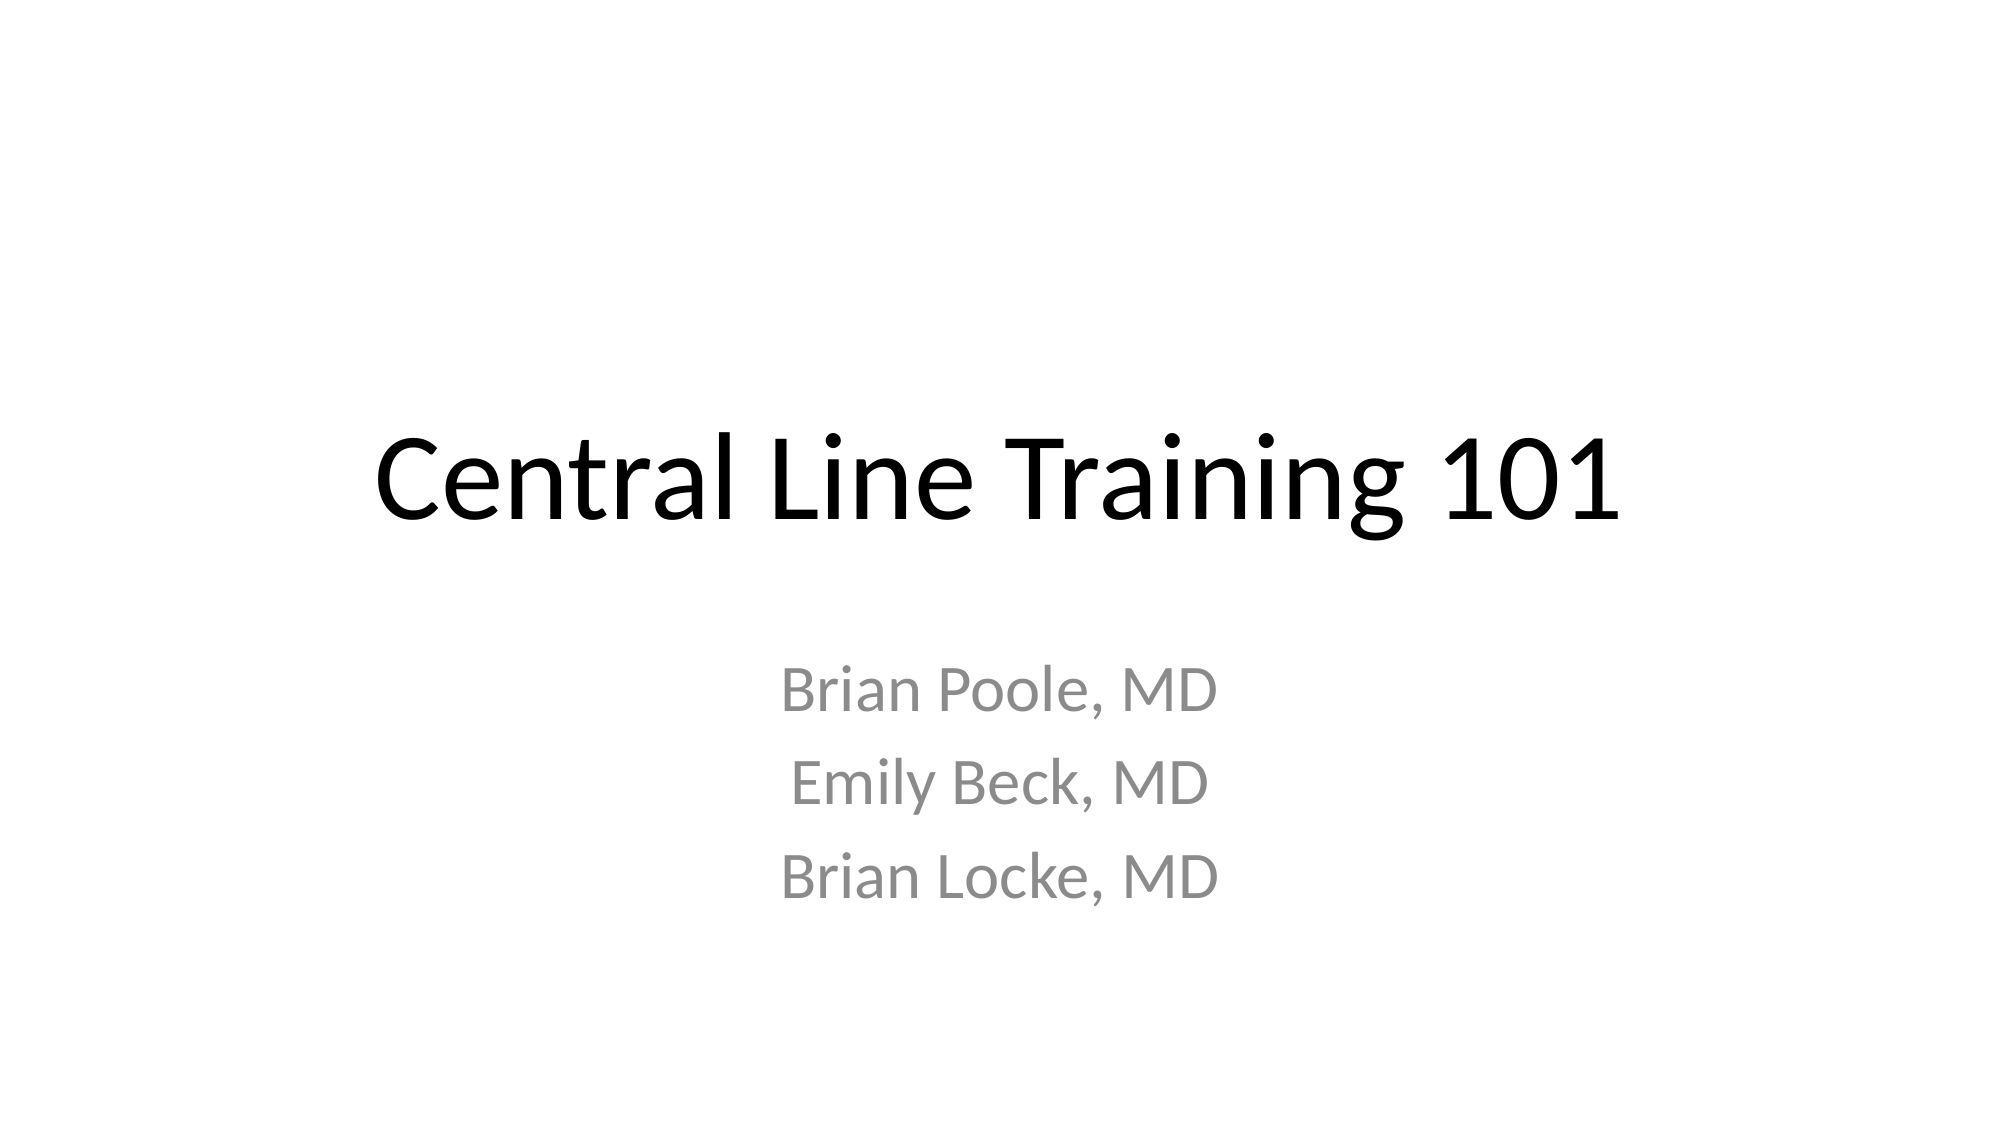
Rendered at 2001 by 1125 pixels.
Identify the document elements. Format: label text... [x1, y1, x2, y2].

subtitle Brian Poole, MD Emily Beck, MD Brian Locke, MD [300, 637, 1700, 925]
title Central Line Training 101 [150, 349, 1850, 591]
